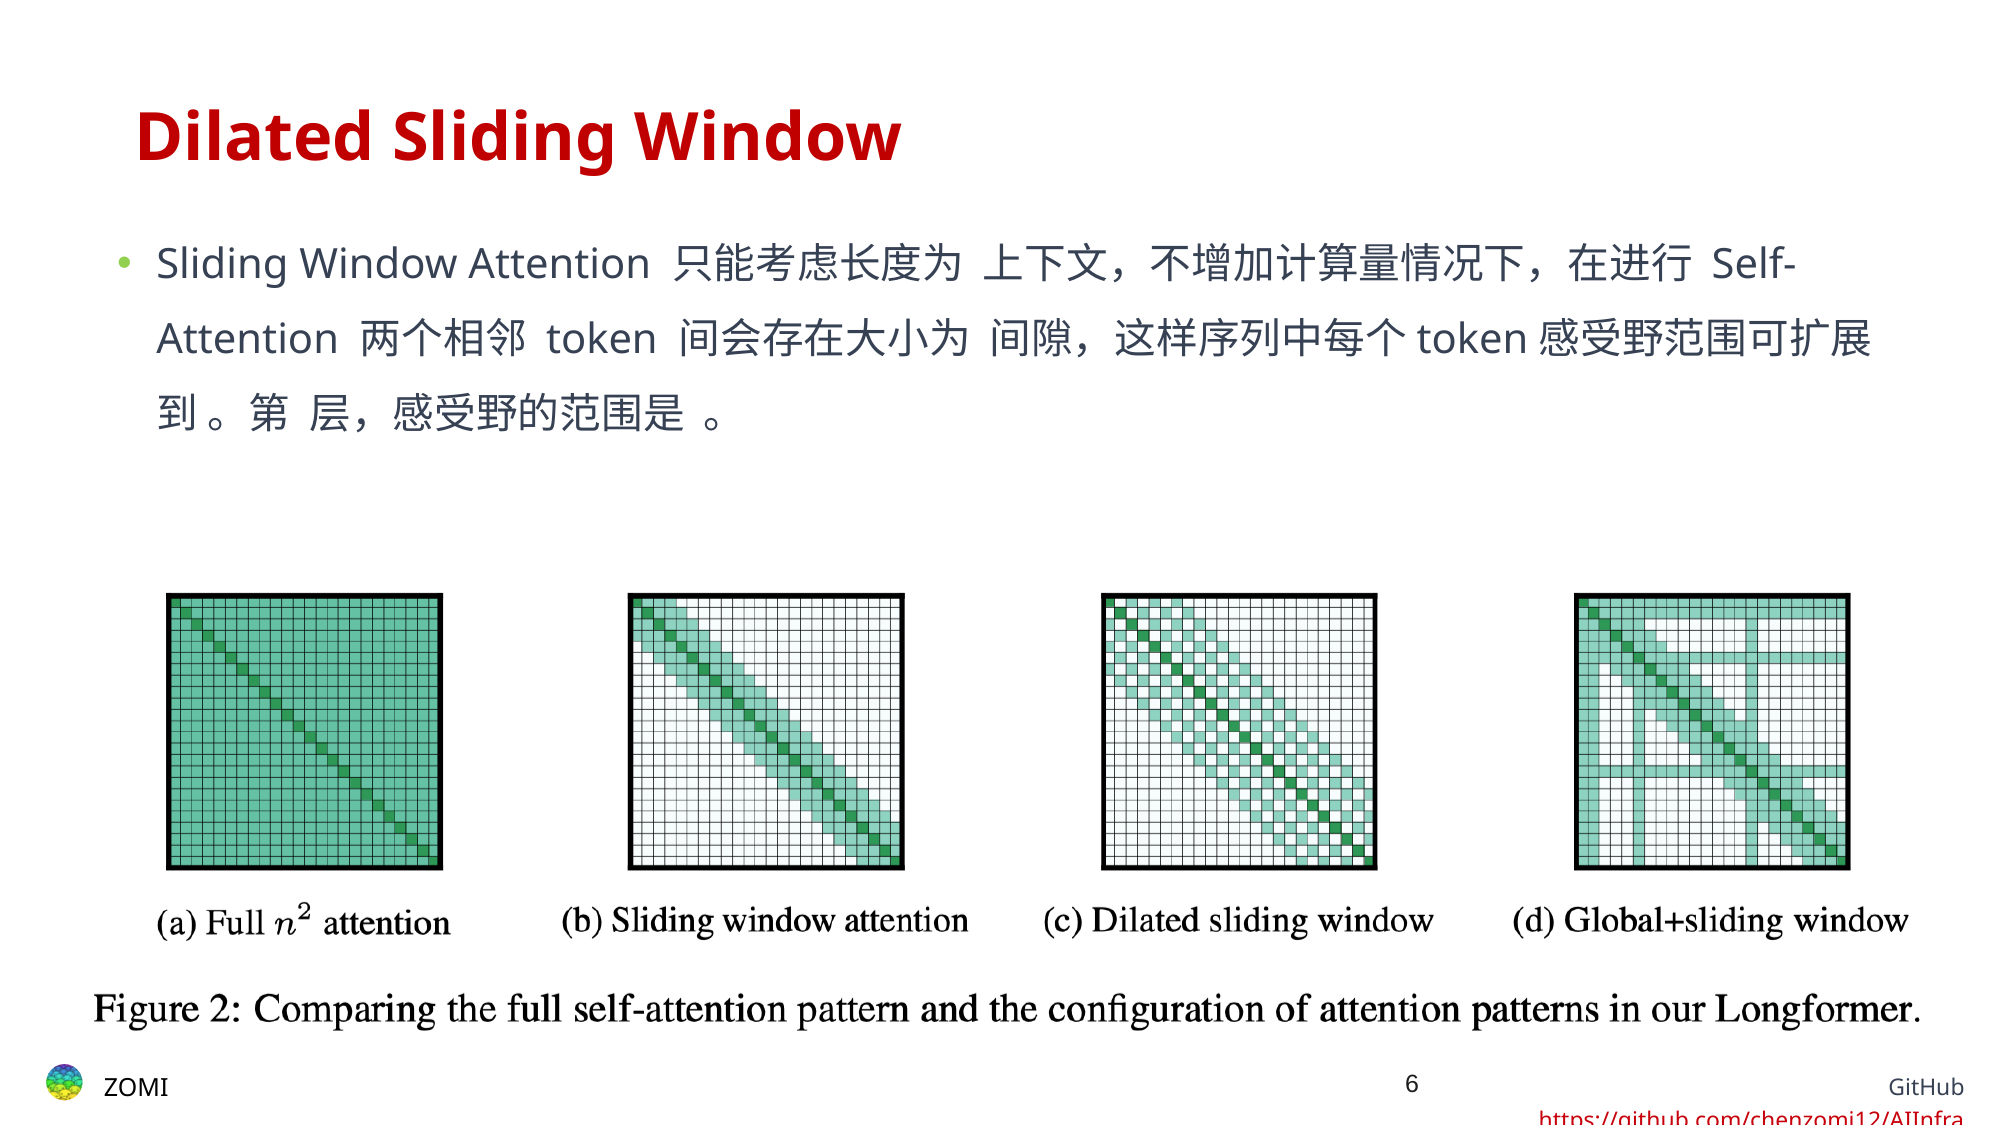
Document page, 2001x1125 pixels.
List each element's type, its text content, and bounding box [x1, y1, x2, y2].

title Dilated Sliding Window [102, 85, 1901, 183]
picture [47, 1065, 82, 1100]
picture [64, 562, 1939, 1040]
